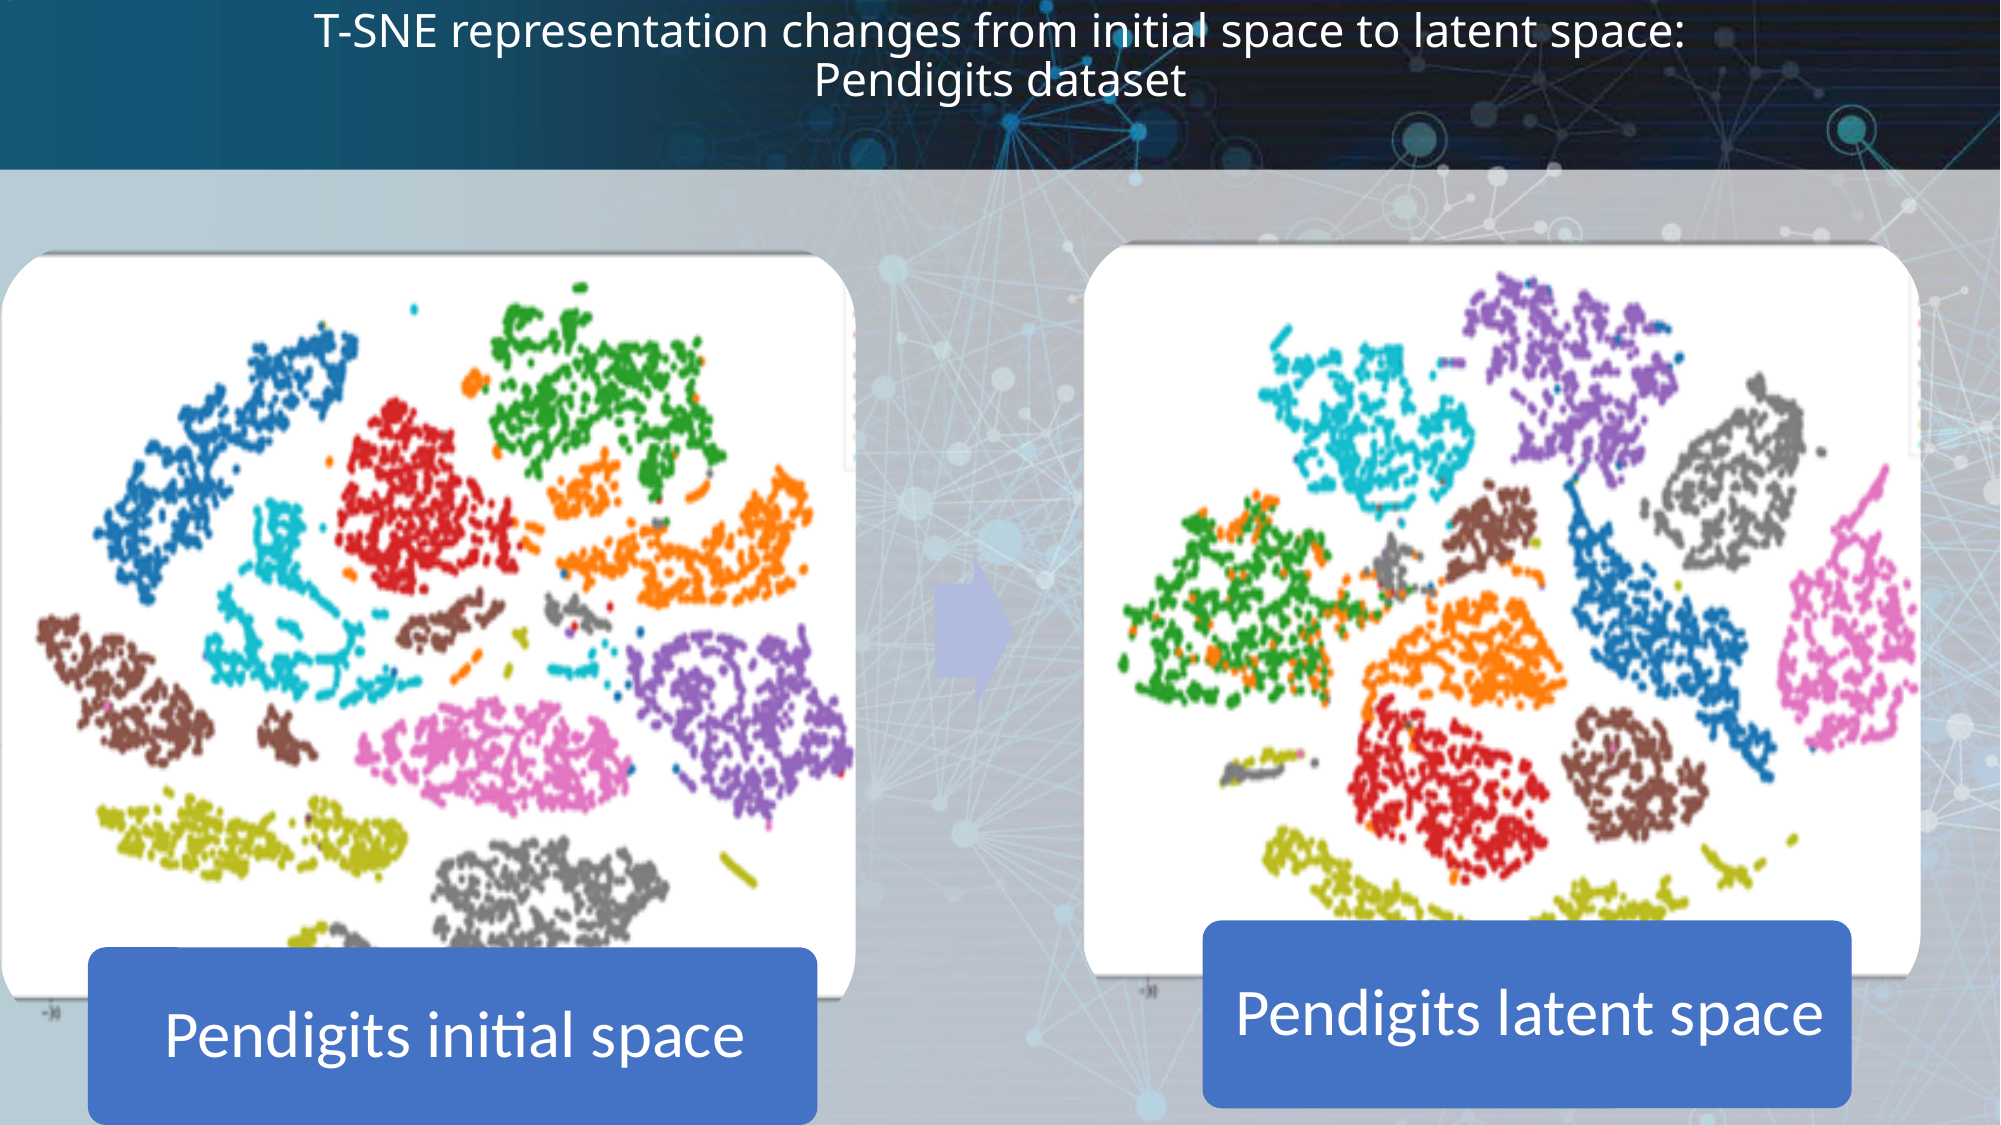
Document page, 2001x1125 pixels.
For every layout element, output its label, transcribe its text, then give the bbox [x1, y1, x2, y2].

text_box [0, 169, 2000, 1125]
title T-SNE representation changes from initial space to latent space: Pendigits dataset [0, 0, 2000, 169]
